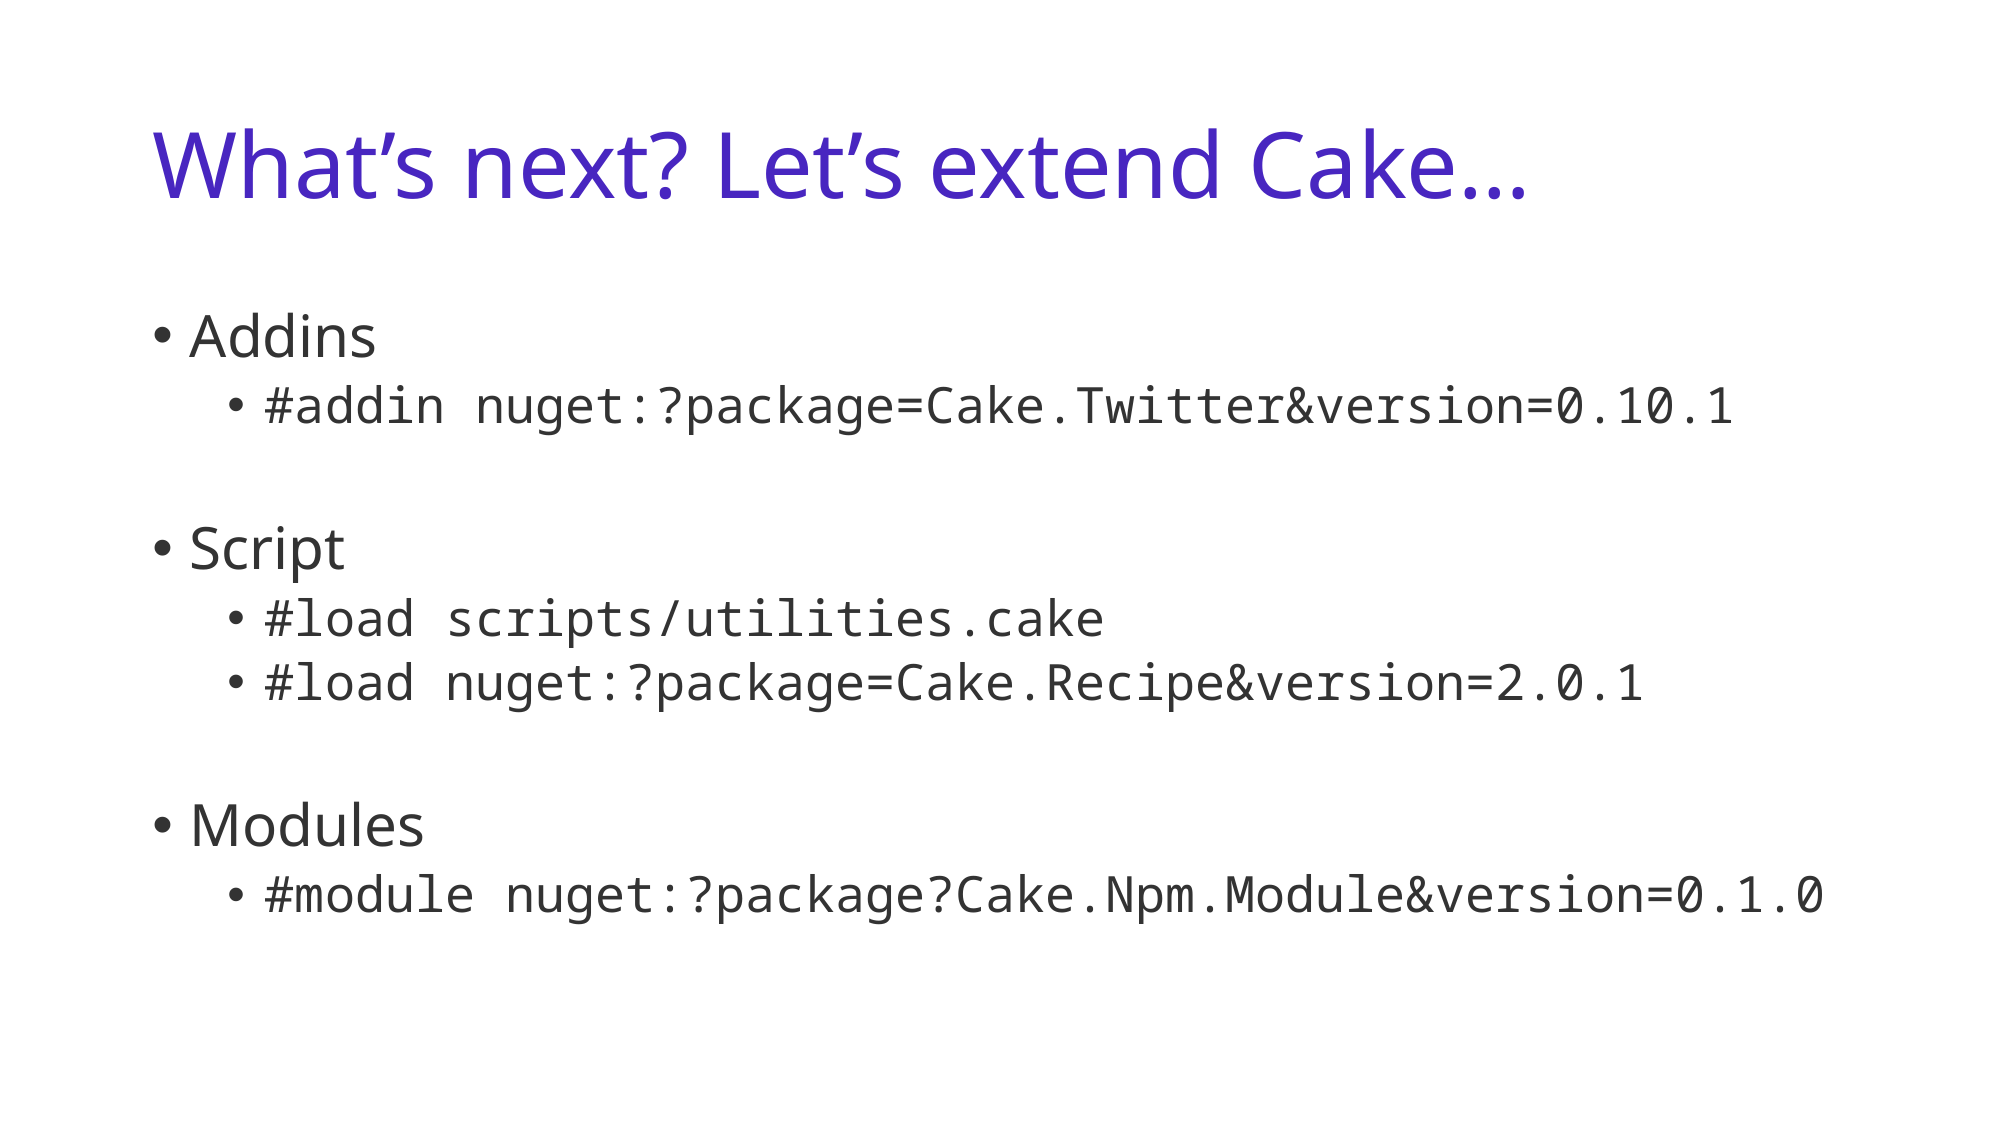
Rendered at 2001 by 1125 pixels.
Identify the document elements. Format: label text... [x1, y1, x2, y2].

title What’s next? Let’s extend Cake… [137, 59, 1863, 278]
list Addins #addin nuget:?package=Cake.Twitter&version=0.10.1 Script #load scripts/utilities.cake #load nuget:?package=Cake.Recipe&version=2.0.1 Modules #module nuget:?package?Cake.Npm.Module&version=0.1.0 [137, 299, 1863, 1014]
